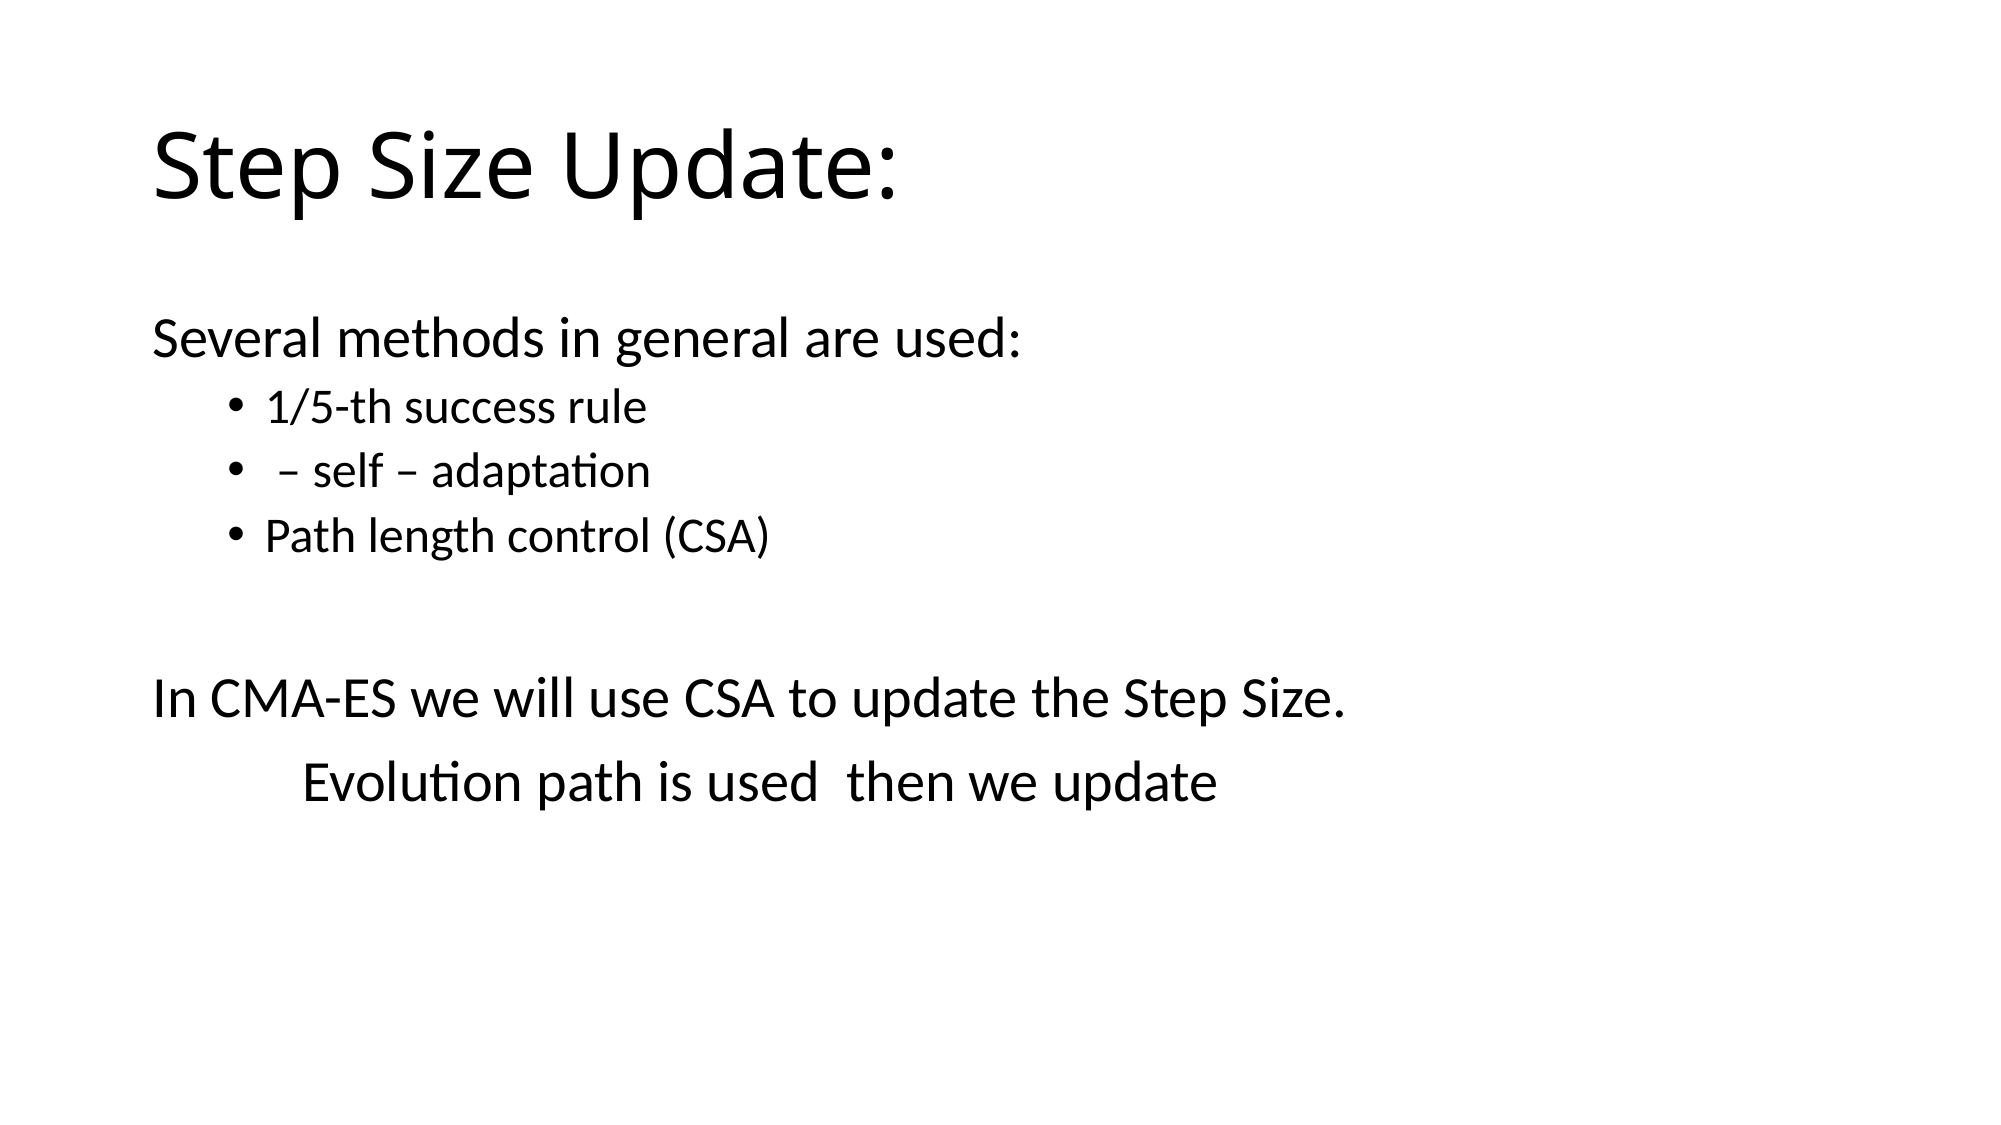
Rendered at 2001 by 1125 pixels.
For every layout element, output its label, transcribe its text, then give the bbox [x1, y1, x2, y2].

title Step Size Update: [137, 59, 1863, 278]
